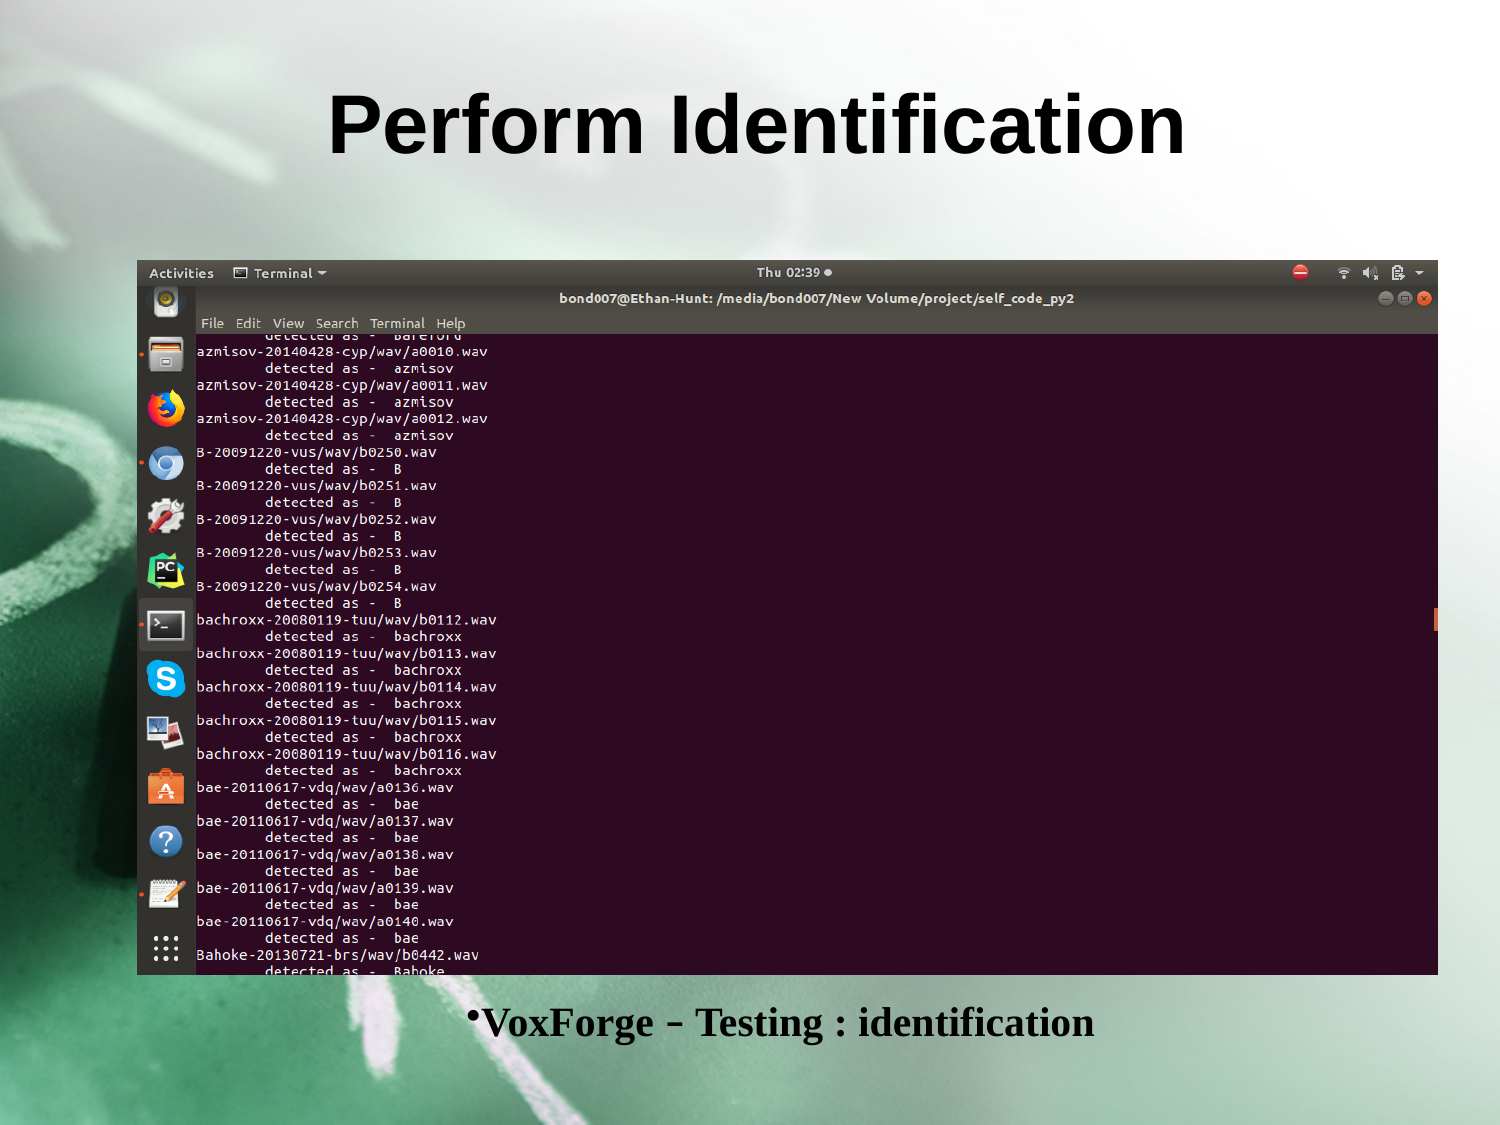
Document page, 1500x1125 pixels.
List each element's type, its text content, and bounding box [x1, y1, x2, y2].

text_box Perform Identification [312, 62, 1238, 213]
text_box VoxForge – Testing : identification [451, 987, 1111, 1053]
picture [0, 0, 1500, 1125]
text_box [249, 249, 1463, 1050]
